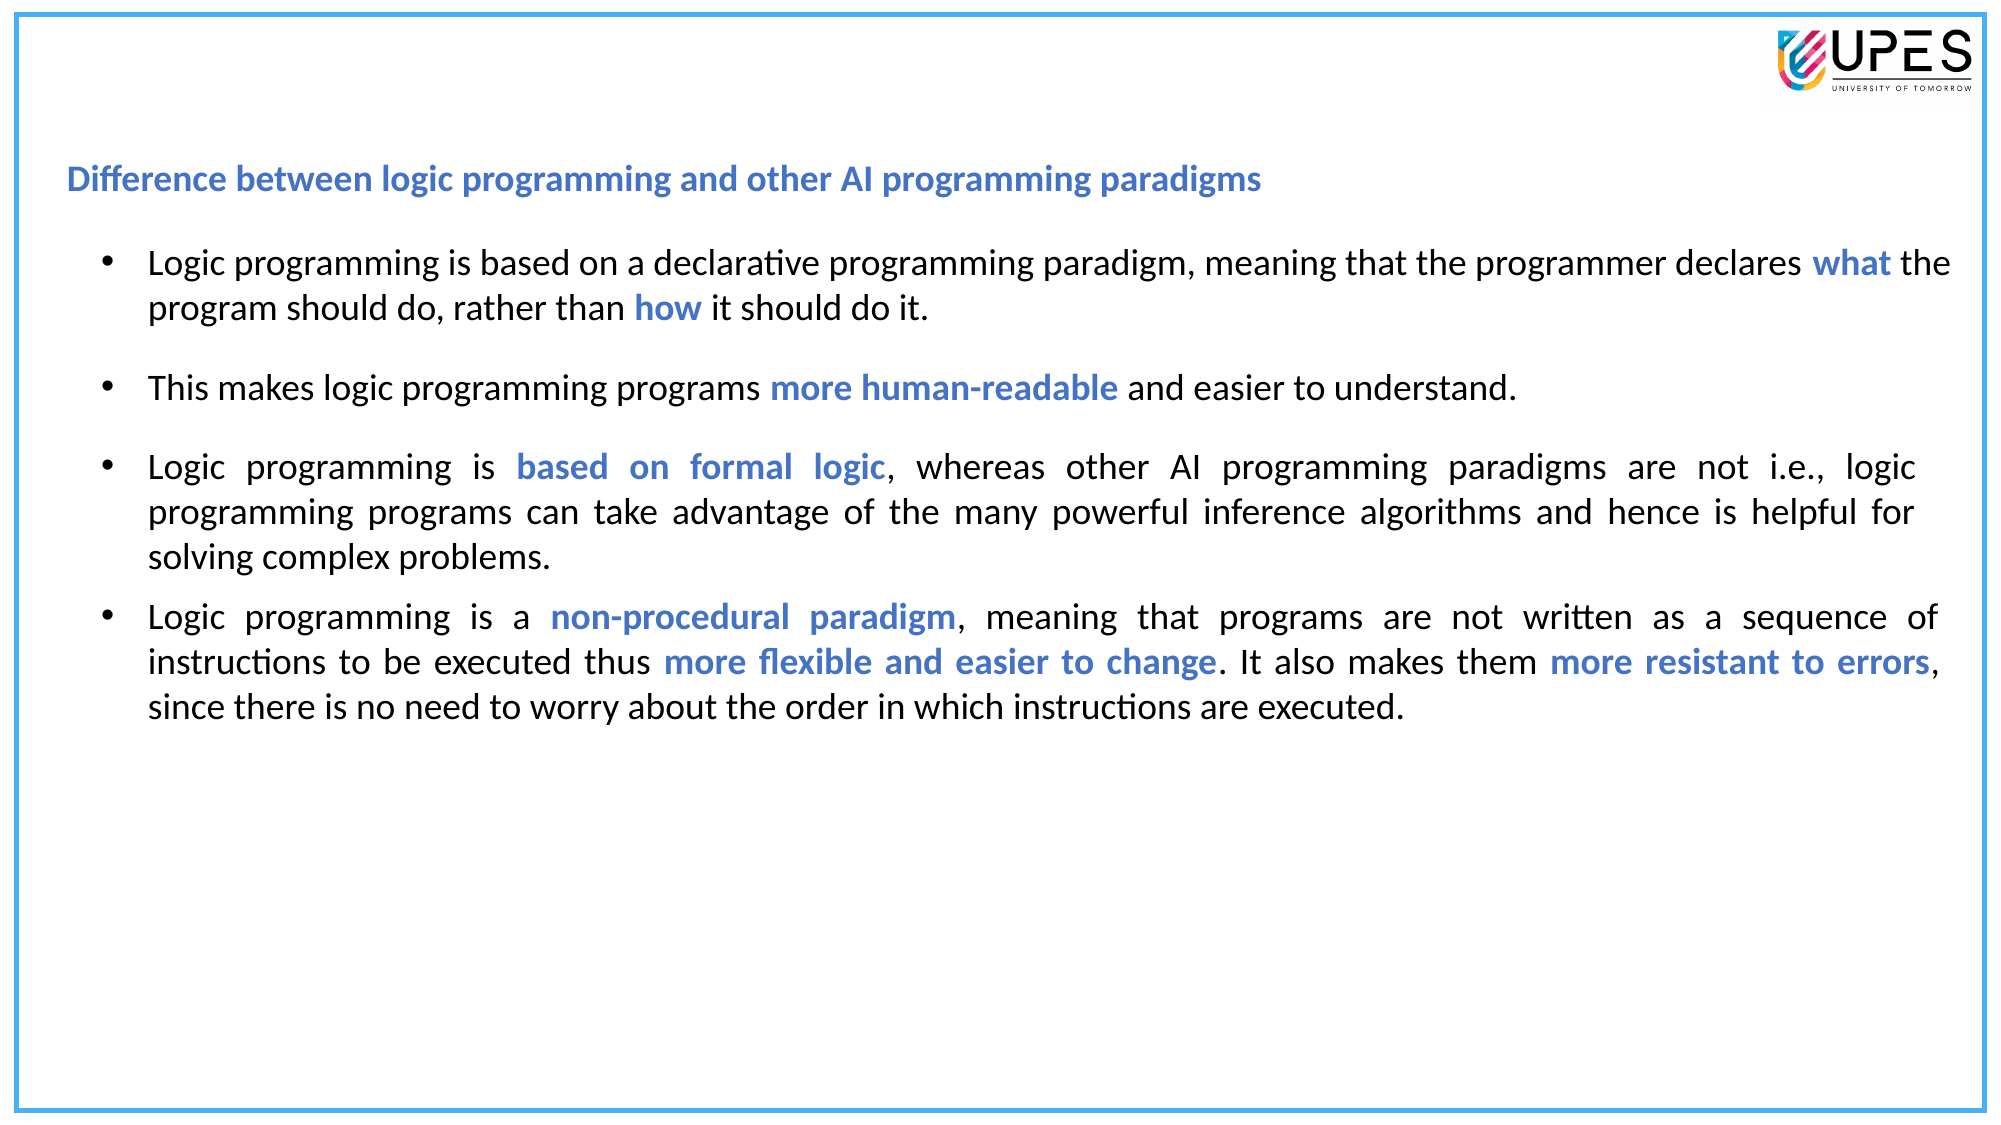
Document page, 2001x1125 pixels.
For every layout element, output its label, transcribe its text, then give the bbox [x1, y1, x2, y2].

text_box Logic programming is based on a declarative programming paradigm, meaning that the programmer declares what the program should do, rather than how it should do it. [86, 230, 2000, 336]
text_box This makes logic programming programs more human-readable and easier to understand. [86, 355, 1864, 416]
text_box Logic programming is based on formal logic, whereas other AI programming paradigms are not i.e., logic programming programs can take advantage of the many powerful inference algorithms and hence is helpful for solving complex problems. [86, 434, 1932, 584]
picture [1758, 20, 1978, 110]
text_box Logic programming is a non-procedural paradigm, meaning that programs are not written as a sequence of instructions to be executed thus more flexible and easier to change. It also makes them more resistant to errors, since there is no need to worry about the order in which instructions are executed. [86, 584, 1955, 734]
text_box Difference between logic programming and other AI programming paradigms [52, 146, 1741, 207]
